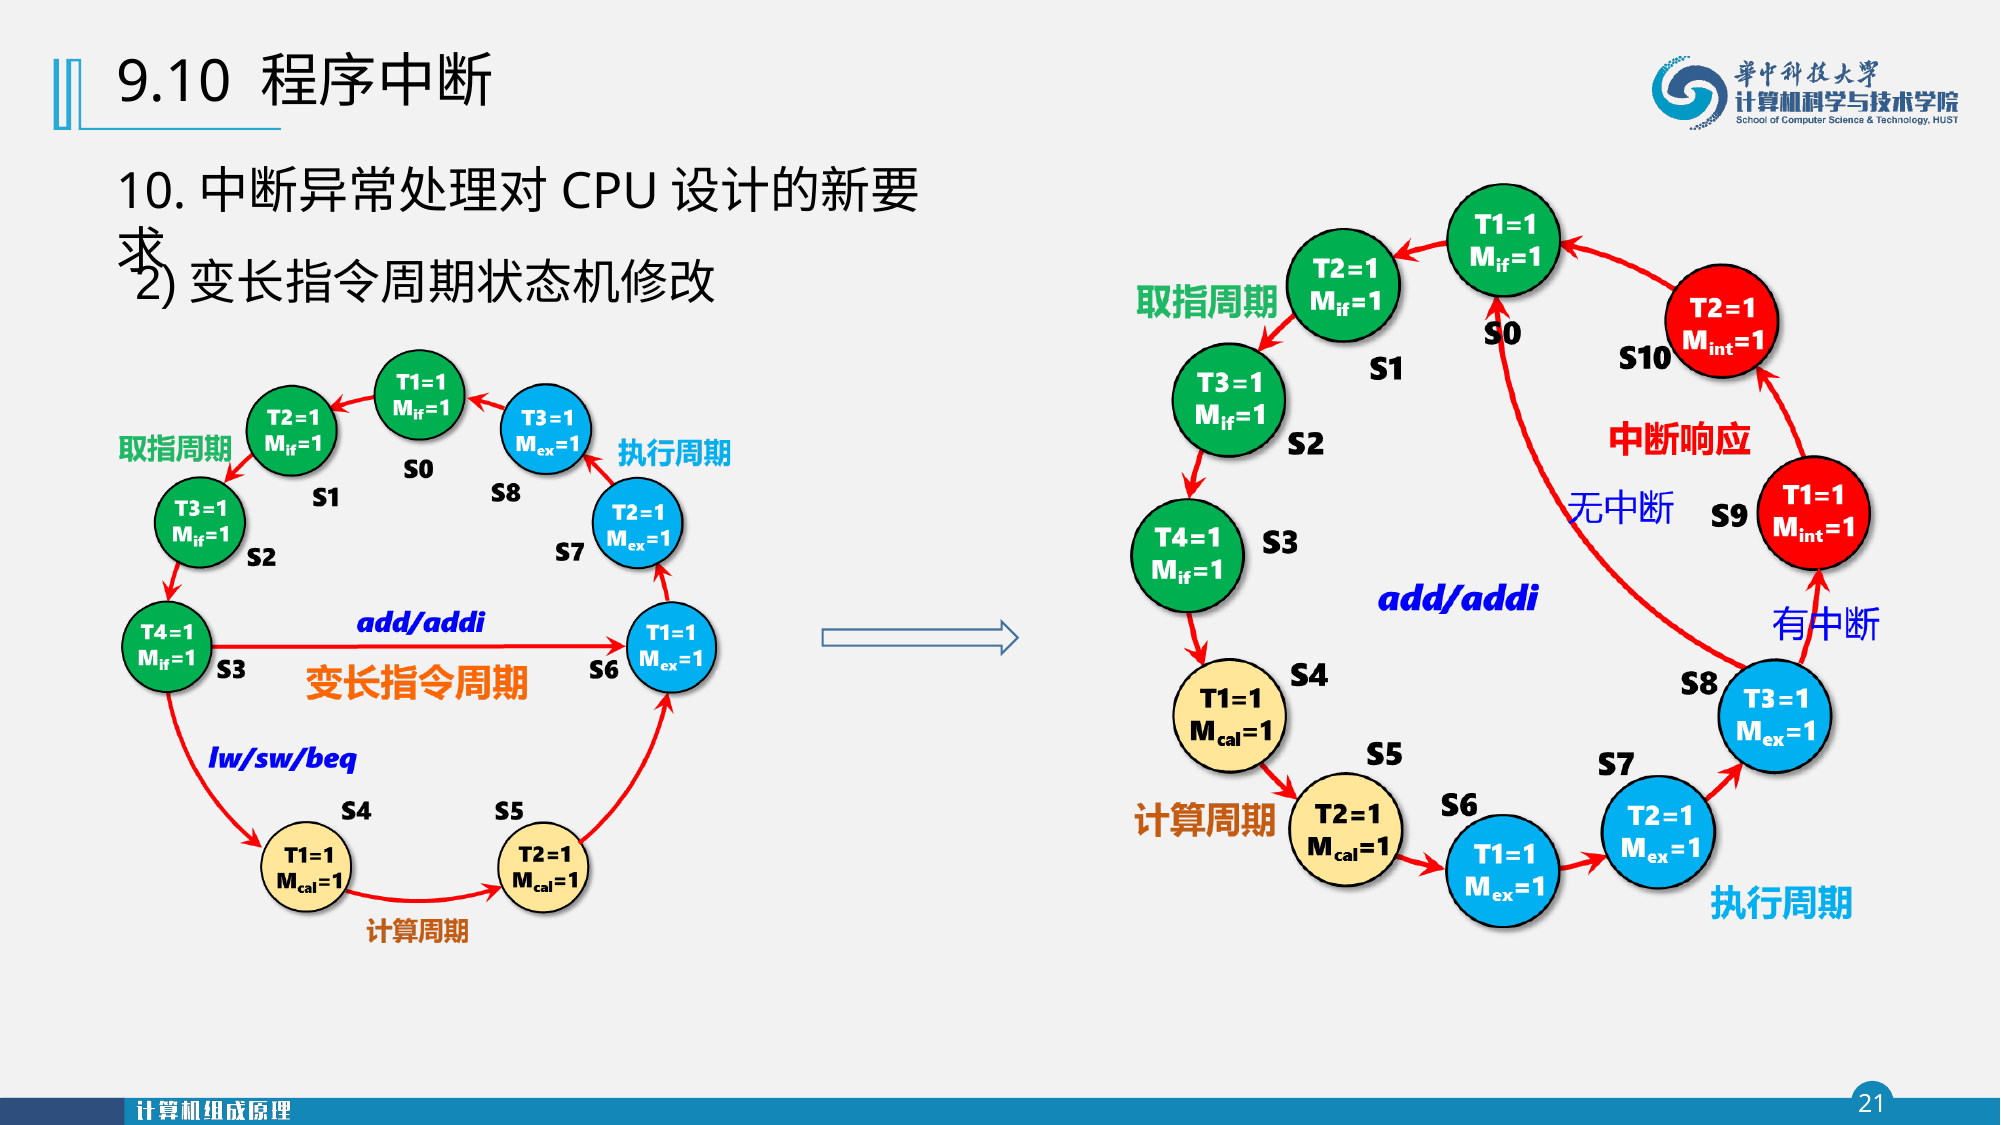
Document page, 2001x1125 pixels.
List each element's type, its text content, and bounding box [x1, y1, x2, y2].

picture [1112, 179, 1908, 944]
picture [1652, 56, 1678, 81]
text_box [921, 618, 1020, 657]
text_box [101, 346, 921, 961]
text_box 2)变长指令周期状态机修改 [120, 286, 819, 317]
text_box 9.10 程序中断 [101, 31, 775, 134]
text_box 10.中断异常处理对CPU设计的新要求 [101, 150, 973, 286]
picture [1652, 56, 1958, 130]
